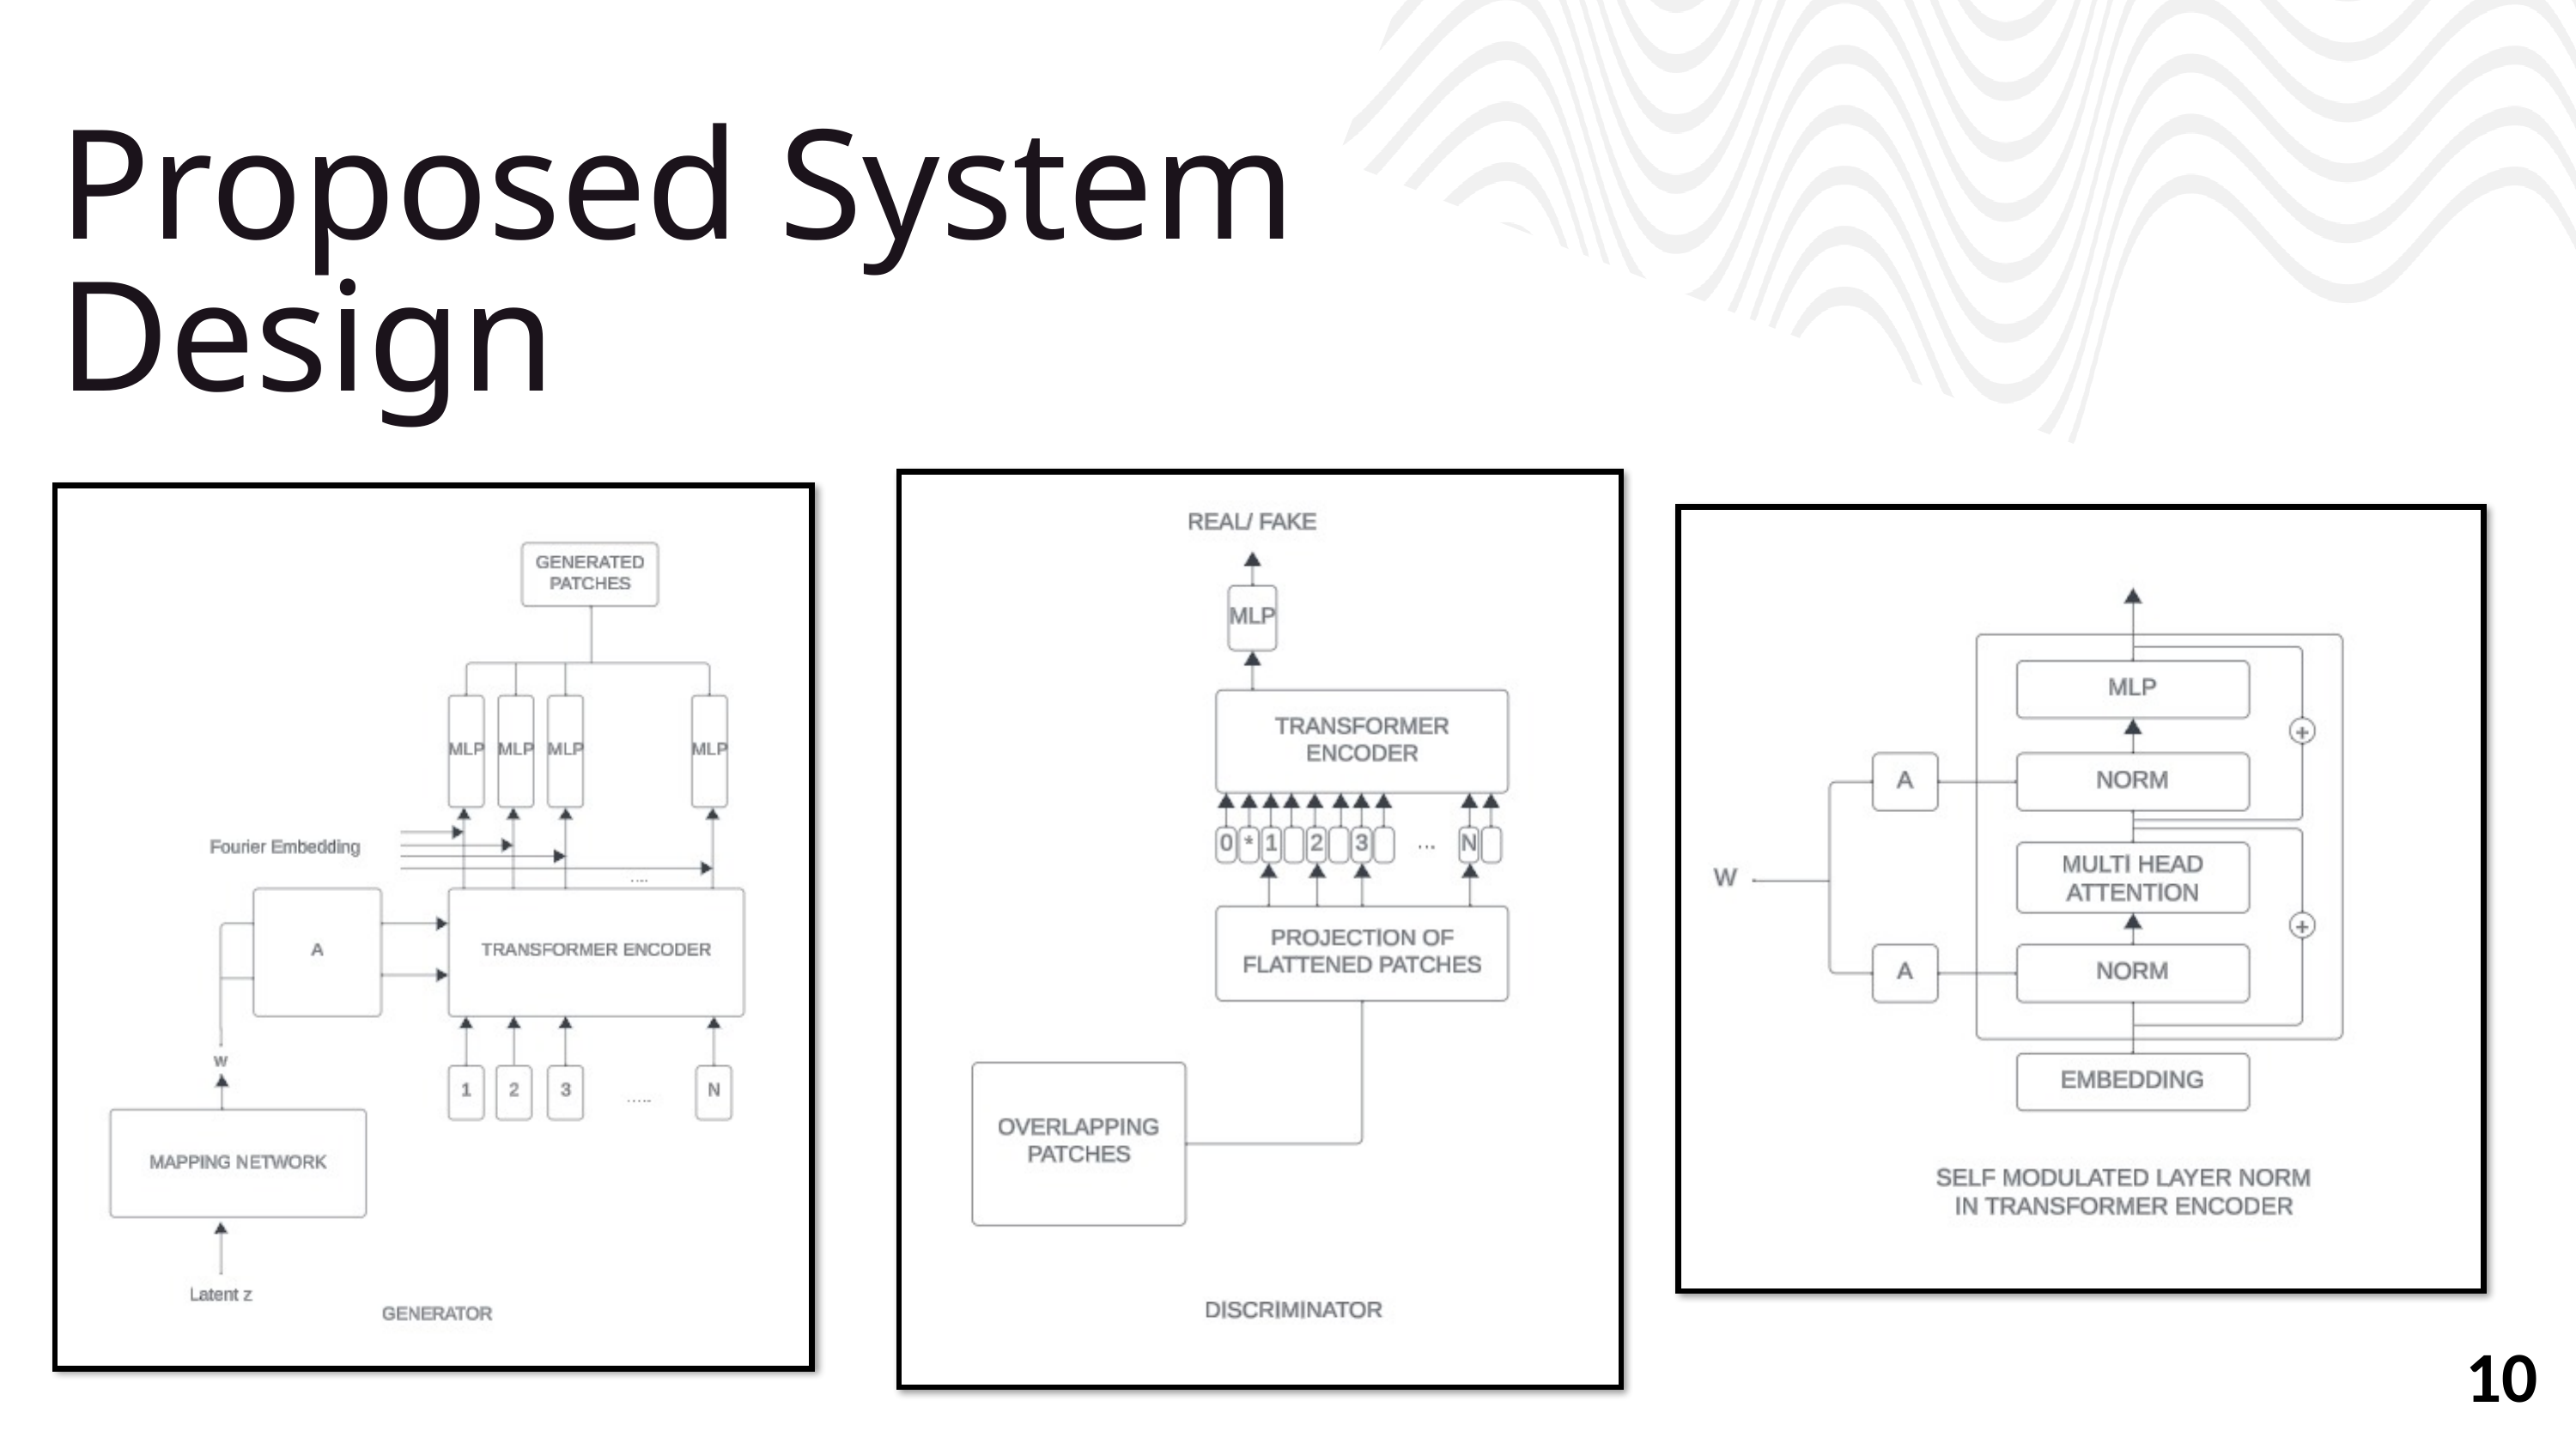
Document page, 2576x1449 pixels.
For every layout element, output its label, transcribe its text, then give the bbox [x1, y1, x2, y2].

picture [901, 474, 1619, 1385]
text_box Proposed System Design [58, 117, 1409, 421]
picture [1680, 509, 2482, 1289]
text_box [1353, 0, 2576, 530]
text_box 10 [2452, 1324, 2576, 1423]
picture [58, 488, 810, 1367]
